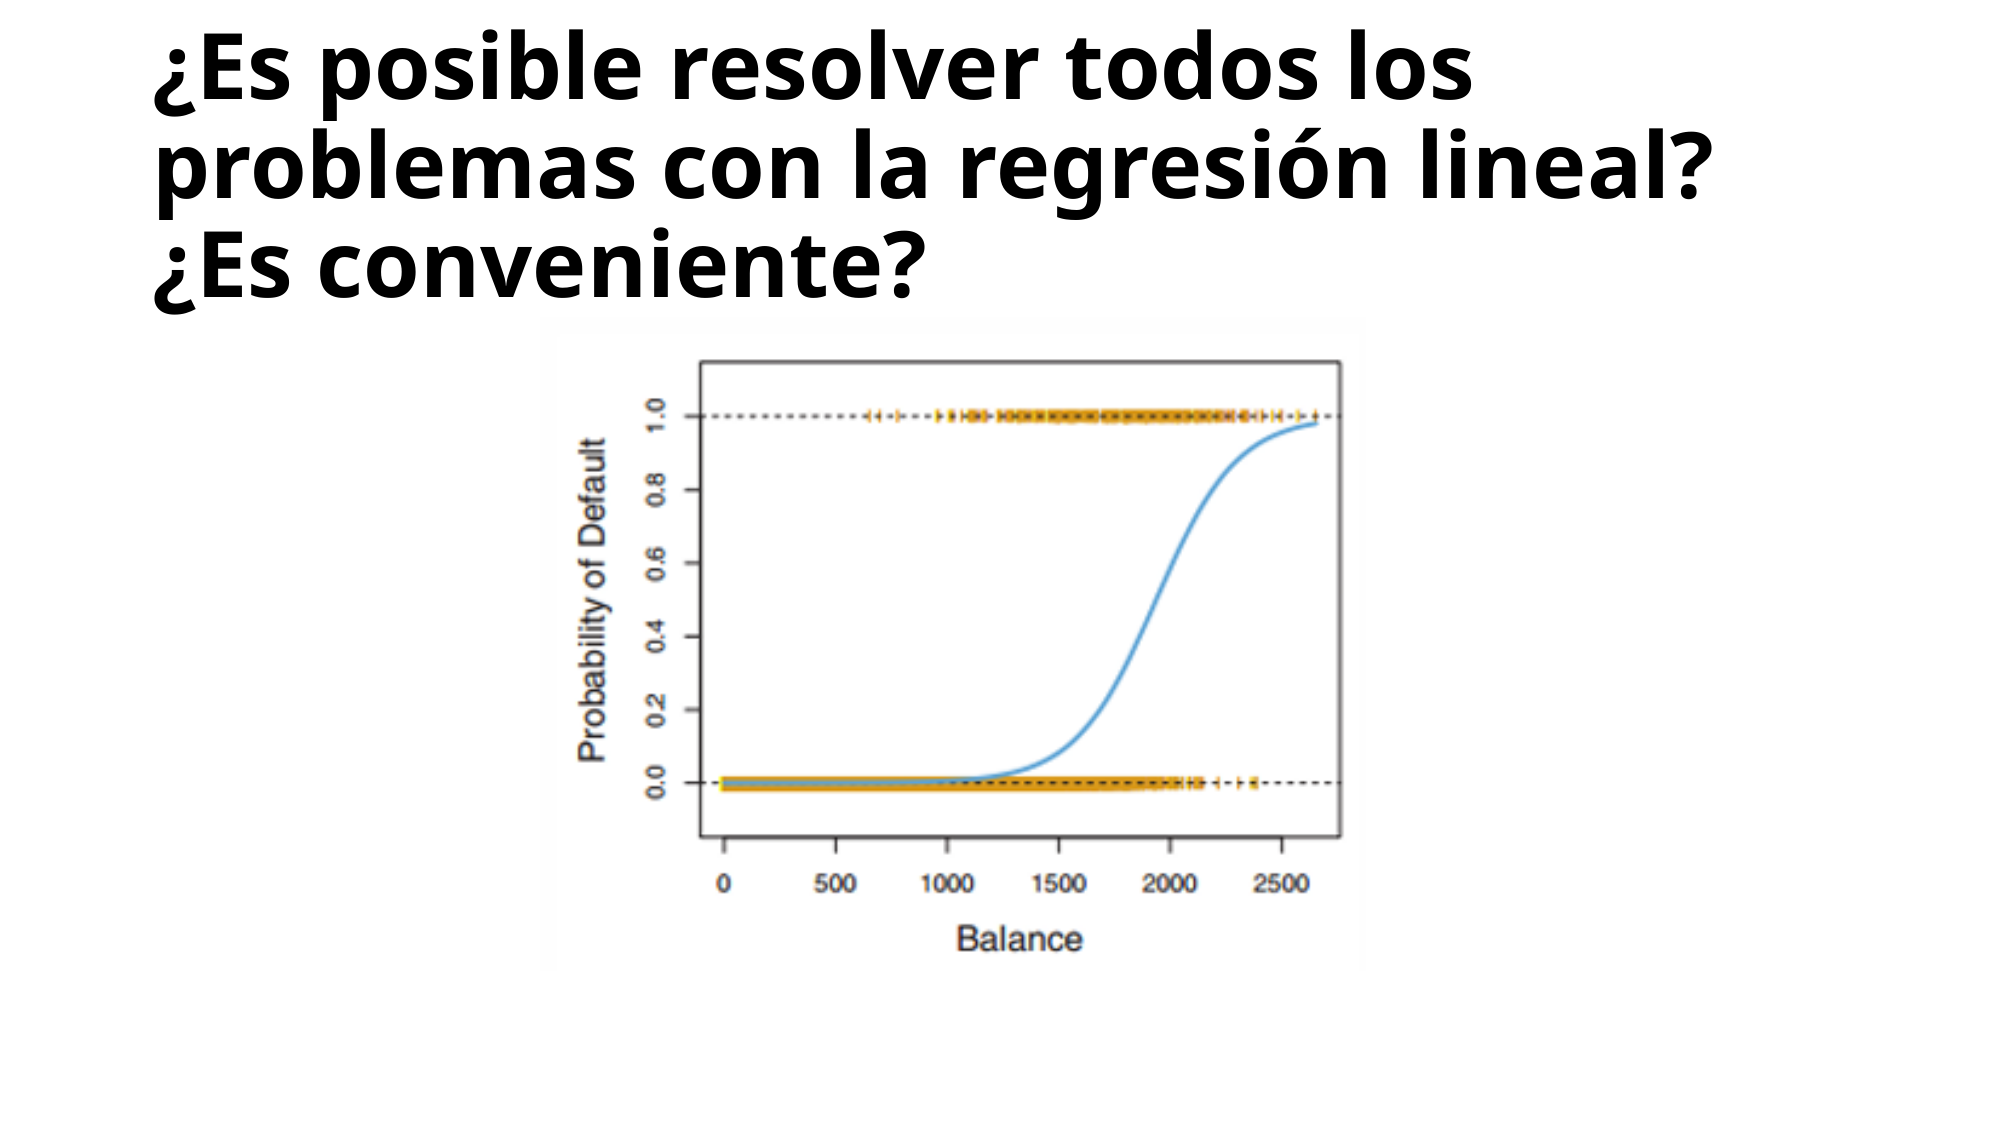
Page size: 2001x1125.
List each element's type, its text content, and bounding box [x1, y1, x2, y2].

picture [540, 317, 1366, 971]
title ¿Es posible resolver todos los problemas con la regresión lineal? ¿Es conveniente? [137, 59, 1863, 278]
